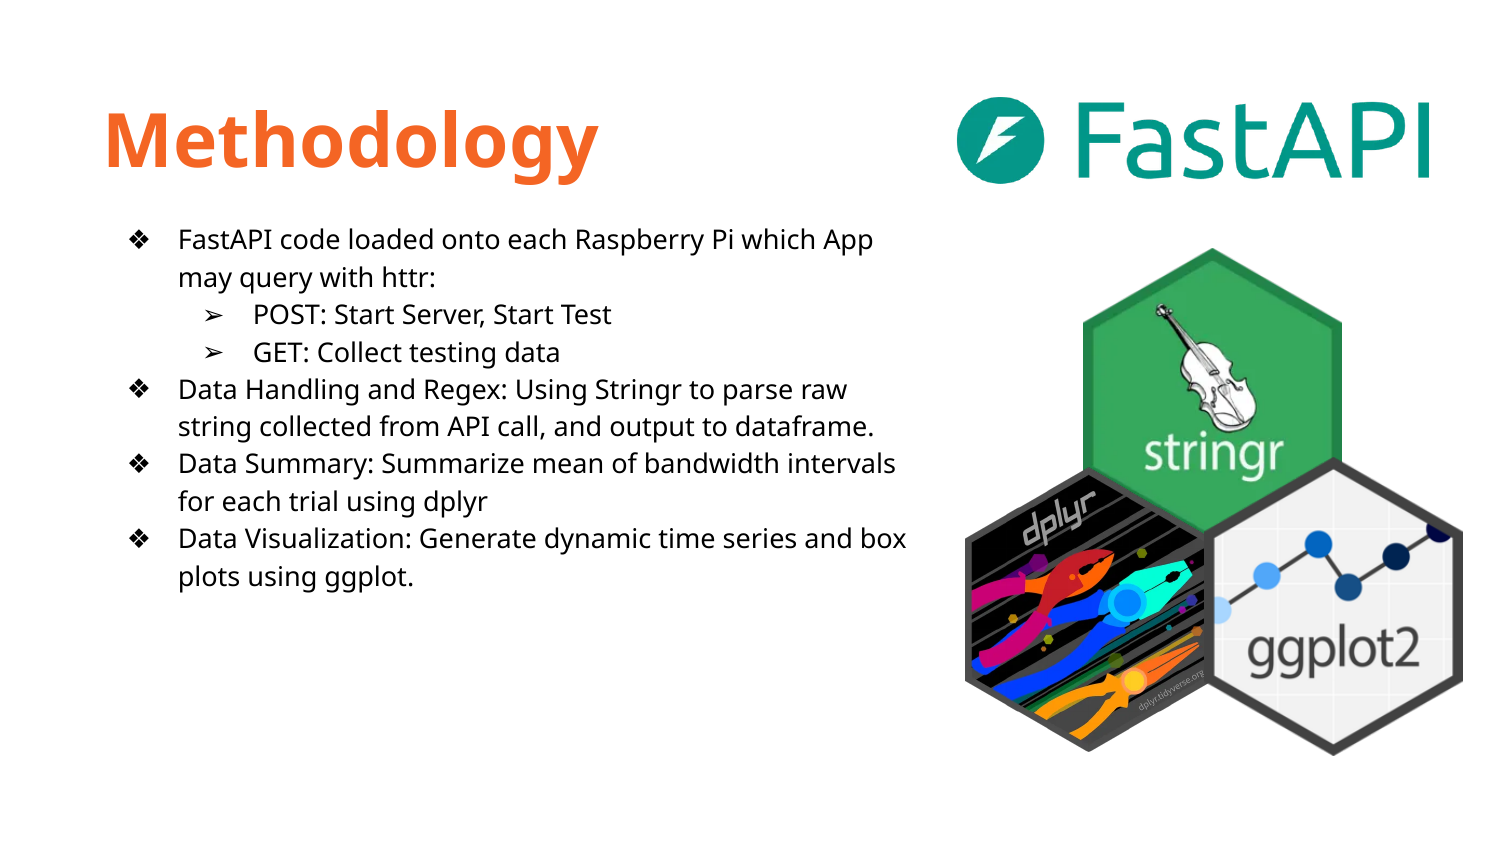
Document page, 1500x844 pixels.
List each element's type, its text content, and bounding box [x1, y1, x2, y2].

title FastAPI code loaded onto each Raspberry Pi which App may query with httr: POST: Start Server, Start Test GET: Collect testing data Data Handling and Regex: Using Stringr to parse raw string collected from API call, and output to dataframe. Data Summary: Summarize mean of bandwidth intervals for each trial using dplyr Data Visualization: Generate dynamic time series and box plots using ggplot. [87, 203, 941, 707]
title Methodology [87, 77, 880, 203]
picture [885, 29, 1500, 756]
